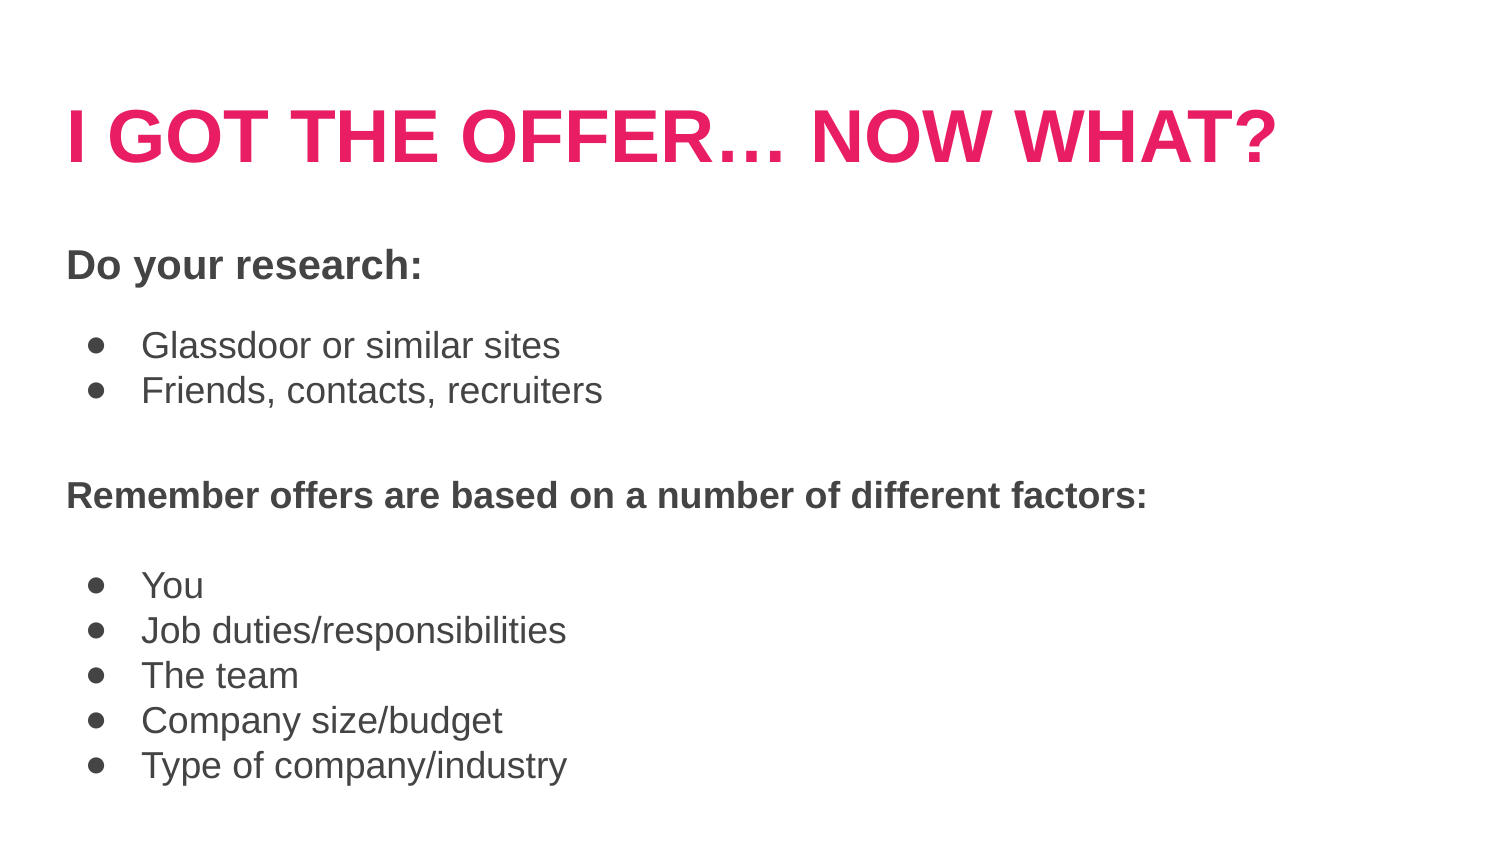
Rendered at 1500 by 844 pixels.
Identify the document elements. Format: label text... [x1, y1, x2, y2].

title I GOT THE OFFER… NOW WHAT? [51, 72, 1449, 167]
text_box Do your research: Glassdoor or similar sites Friends, contacts, recruiters Remember offers are based on a number of different factors: You Job duties/responsibilities The team Company size/budget Type of company/industry [51, 197, 1372, 794]
